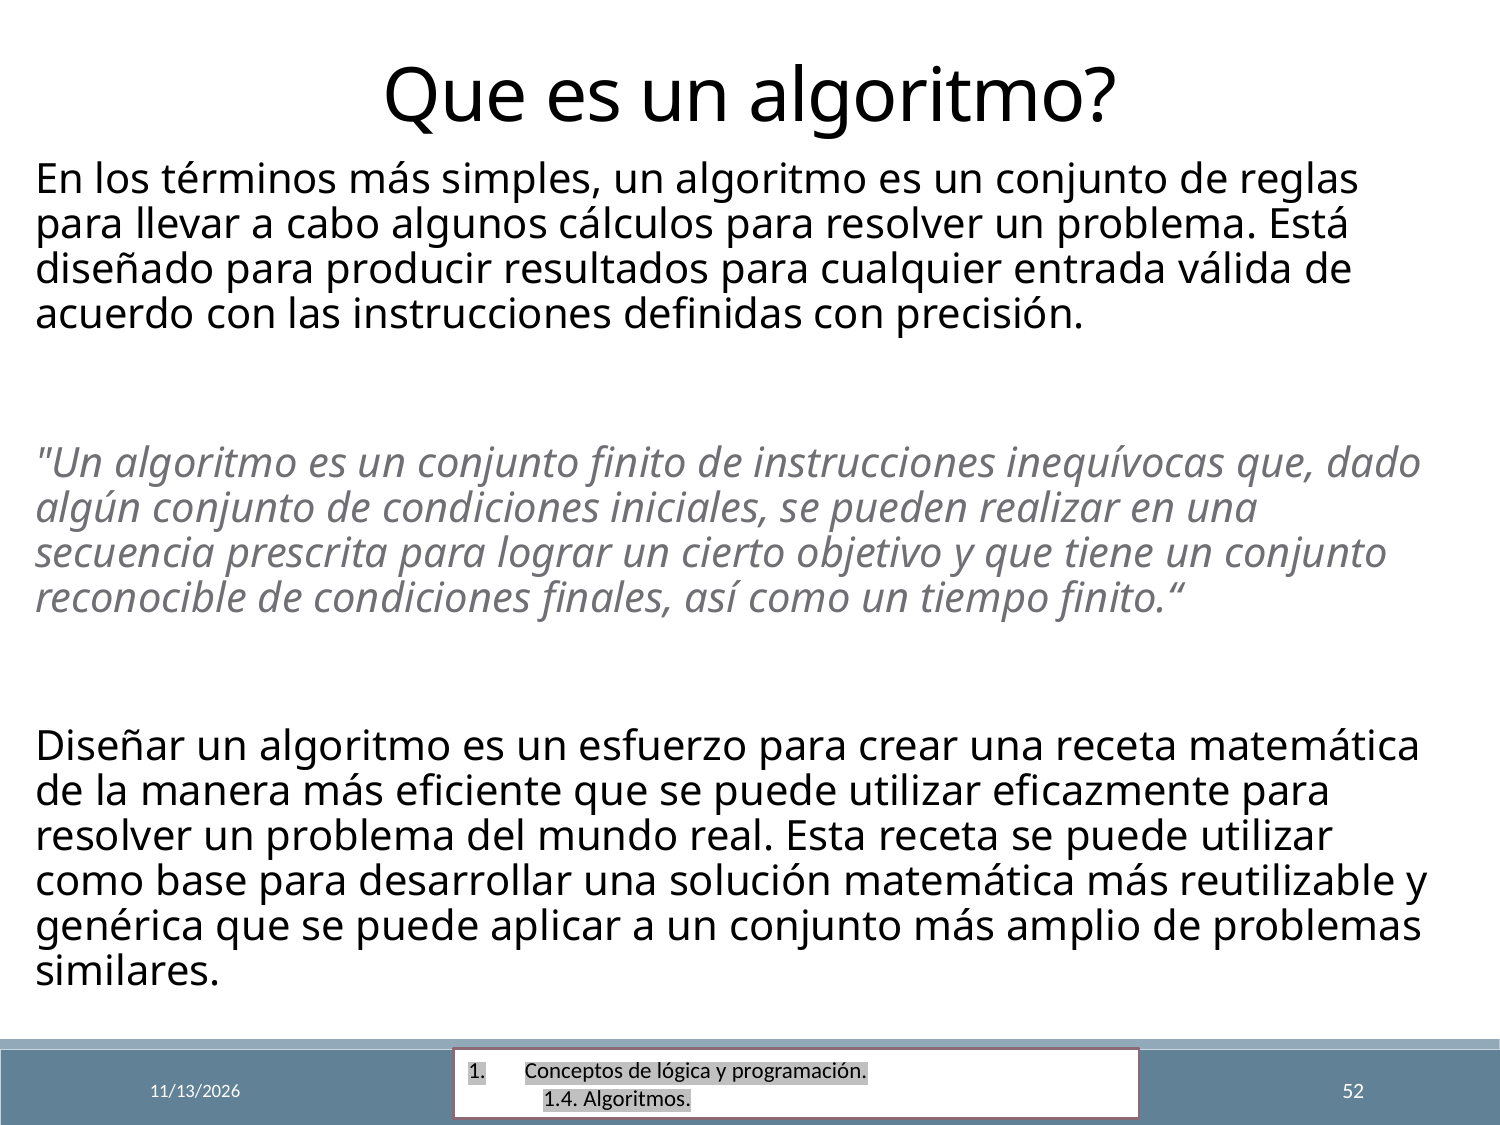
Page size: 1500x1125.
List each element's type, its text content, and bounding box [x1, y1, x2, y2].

title Que es un algoritmo? [0, 47, 1500, 145]
text_box Conceptos de lógica y programación. 1.4. Algoritmos. [452, 1047, 1140, 1120]
slide_number 52 [1217, 1059, 1380, 1120]
list En los términos más simples, un algoritmo es un conjunto de reglas para llevar a cabo algunos cálculos para resolver un problema. Está diseñado para producir resultados para cualquier entrada válida de acuerdo con las instrucciones definidas con precisión. "Un algoritmo es un conjunto finito de instrucciones inequívocas que, dado algún conjunto de condiciones iniciales, se pueden realizar en una secuencia prescrita para lograr un cierto objetivo y que tiene un conjunto reconocible de condiciones finales, así como un tiempo finito.“ Diseñar un algoritmo es un esfuerzo para crear una receta matemática de la manera más eficiente que se puede utilizar eficazmente para resolver un problema del mundo real. Esta receta se puede utilizar como base para desarrollar una solución matemática más reutilizable y genérica que se puede aplicar a un conjunto más amplio de problemas similares. [34, 150, 1439, 993]
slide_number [134, 1059, 440, 1120]
